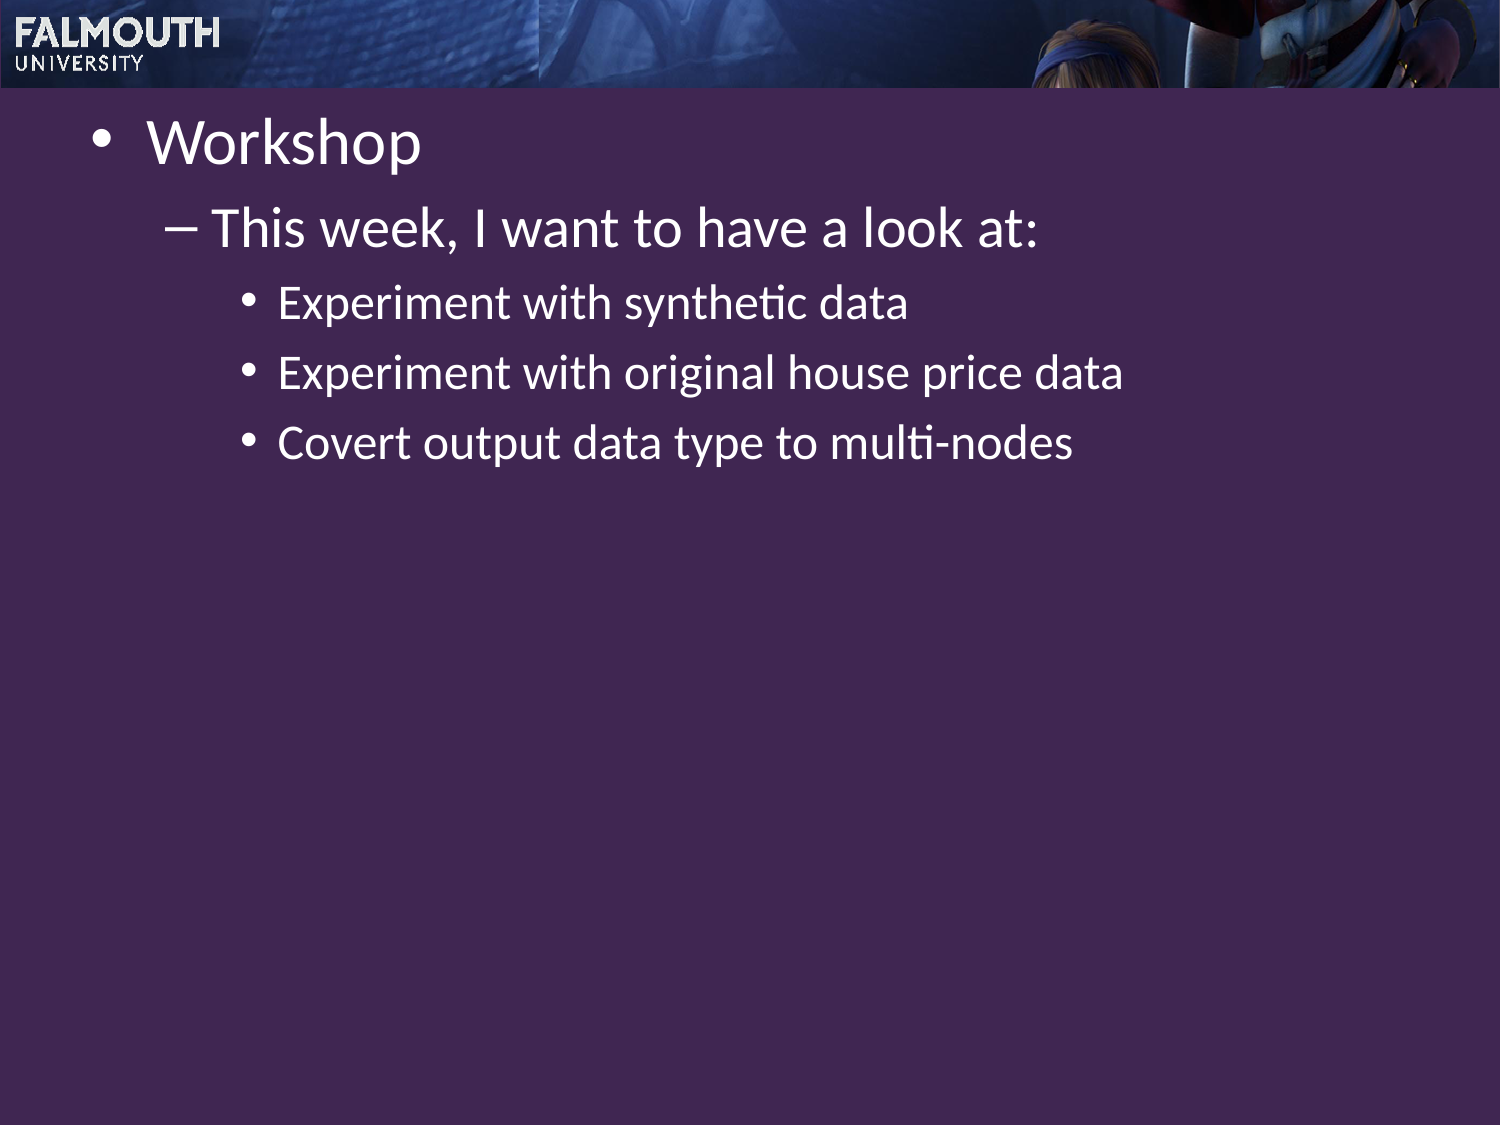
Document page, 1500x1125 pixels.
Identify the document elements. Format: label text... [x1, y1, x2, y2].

picture [0, 0, 1500, 90]
list Workshop This week, I want to have a look at: Experiment with synthetic data Experiment with original house price data Covert output data type to multi-nodes [75, 90, 1425, 1094]
